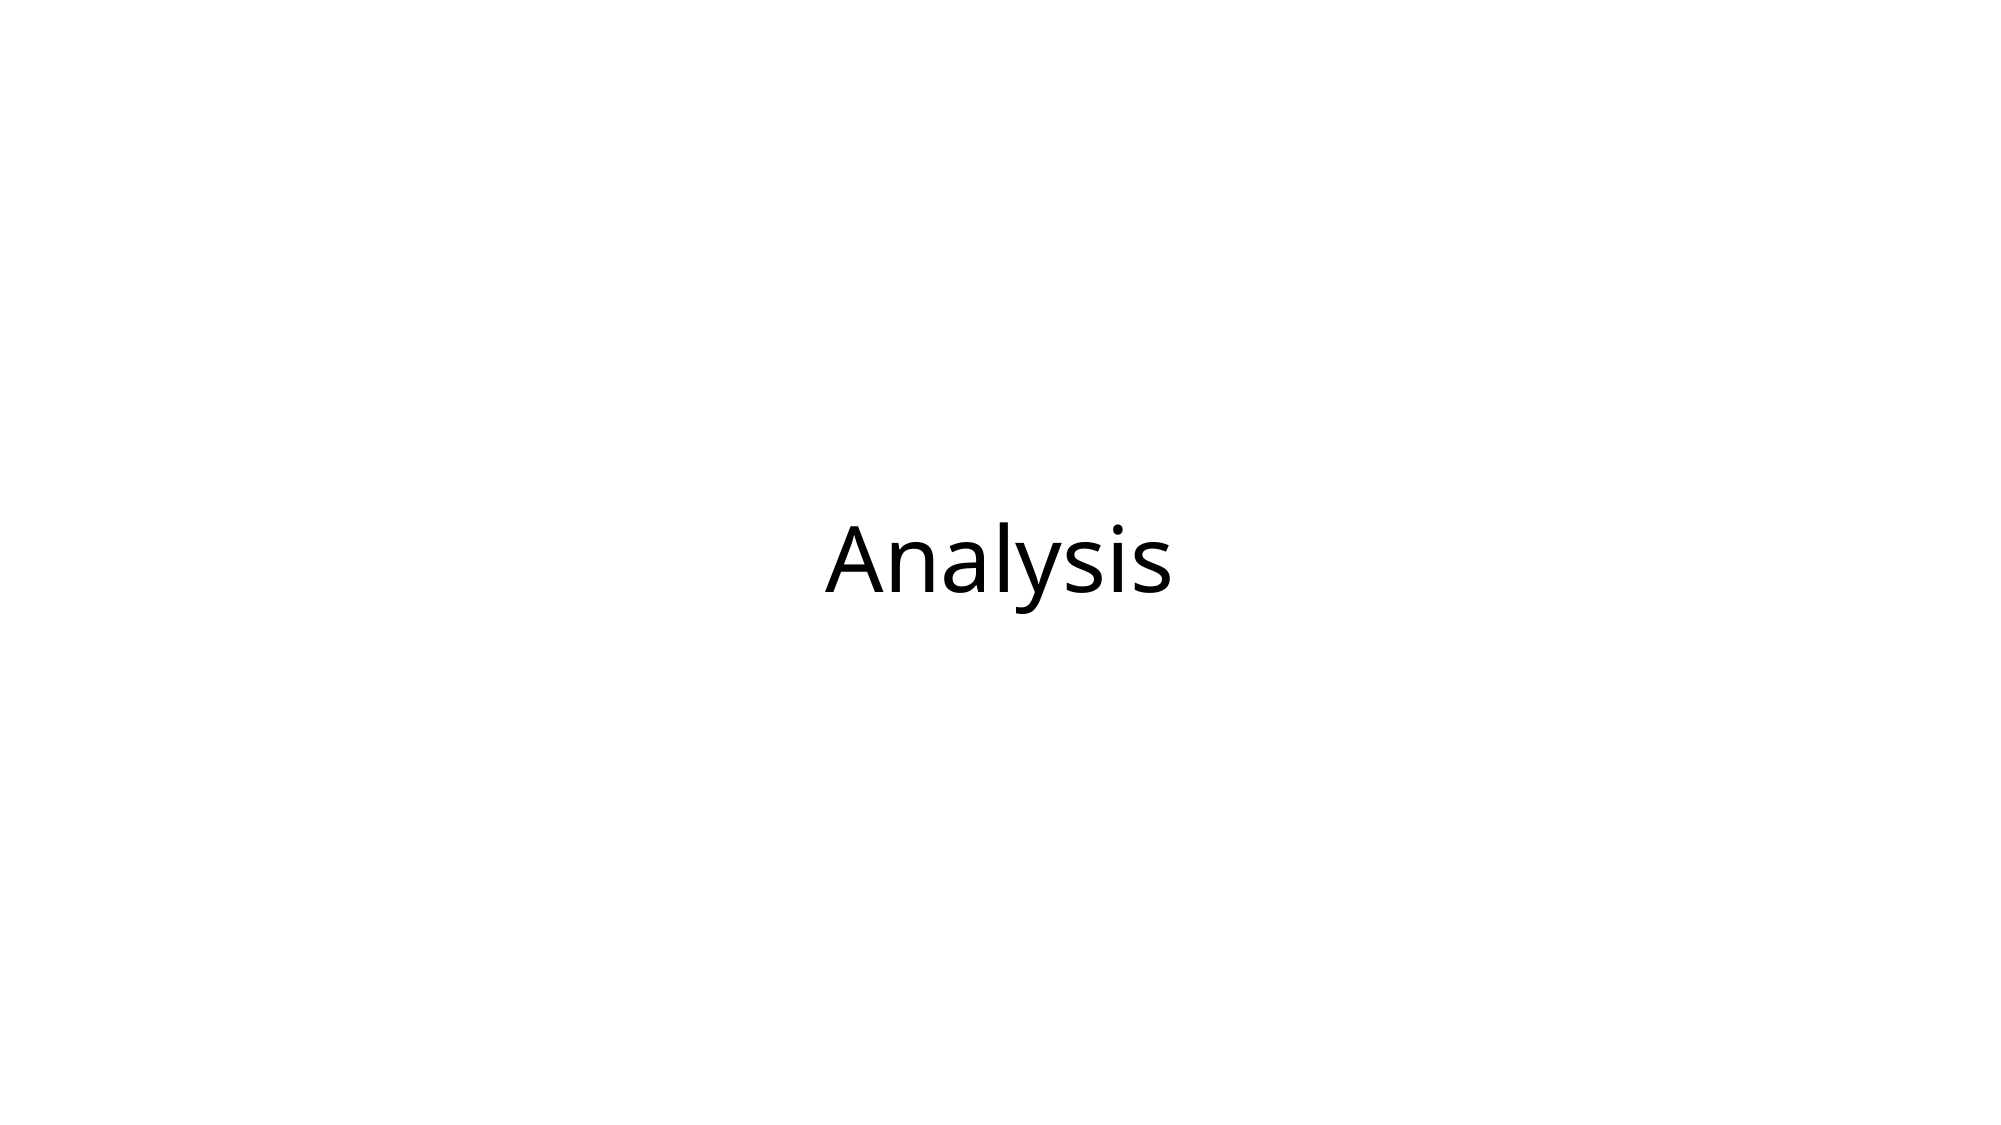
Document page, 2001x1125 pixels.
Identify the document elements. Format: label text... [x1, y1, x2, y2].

title Analysis [137, 453, 1863, 672]
